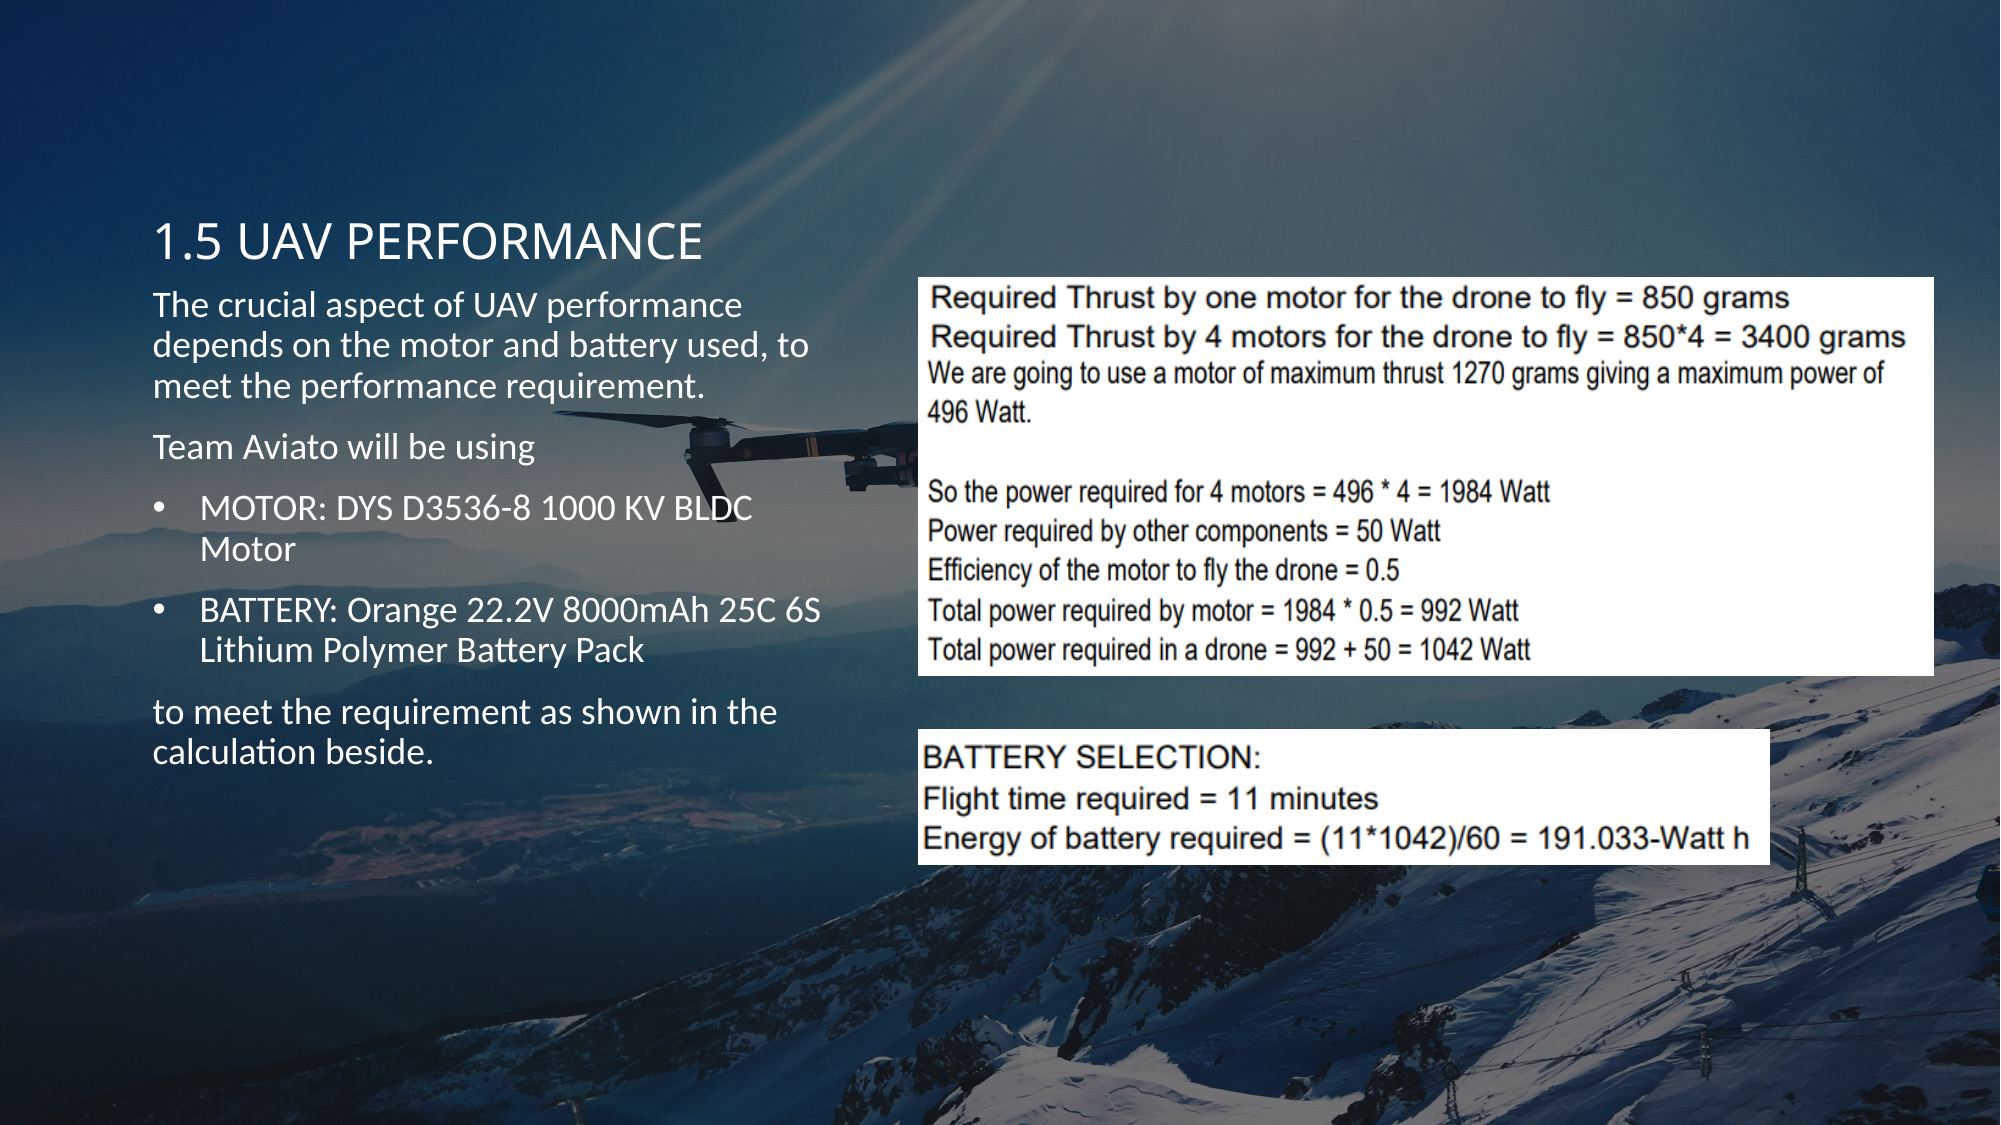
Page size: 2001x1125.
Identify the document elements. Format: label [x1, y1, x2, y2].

list [918, 277, 1934, 357]
picture [0, 0, 2000, 1125]
